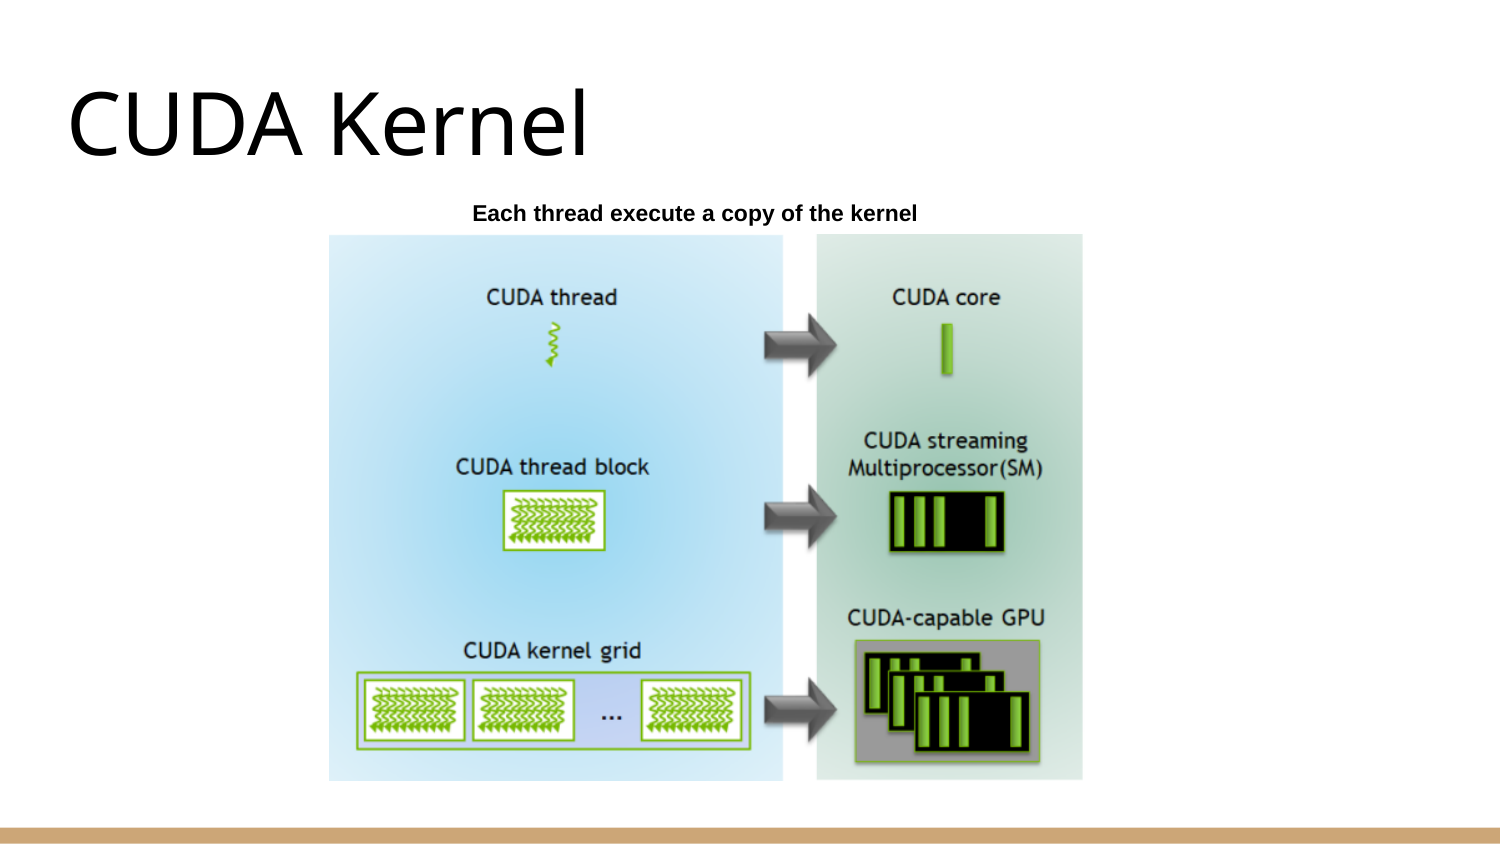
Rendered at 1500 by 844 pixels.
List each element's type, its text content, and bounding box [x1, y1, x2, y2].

title CUDA Kernel [51, 51, 1449, 189]
list Each thread execute a copy of the kernel [382, 179, 956, 233]
picture [329, 234, 1109, 781]
